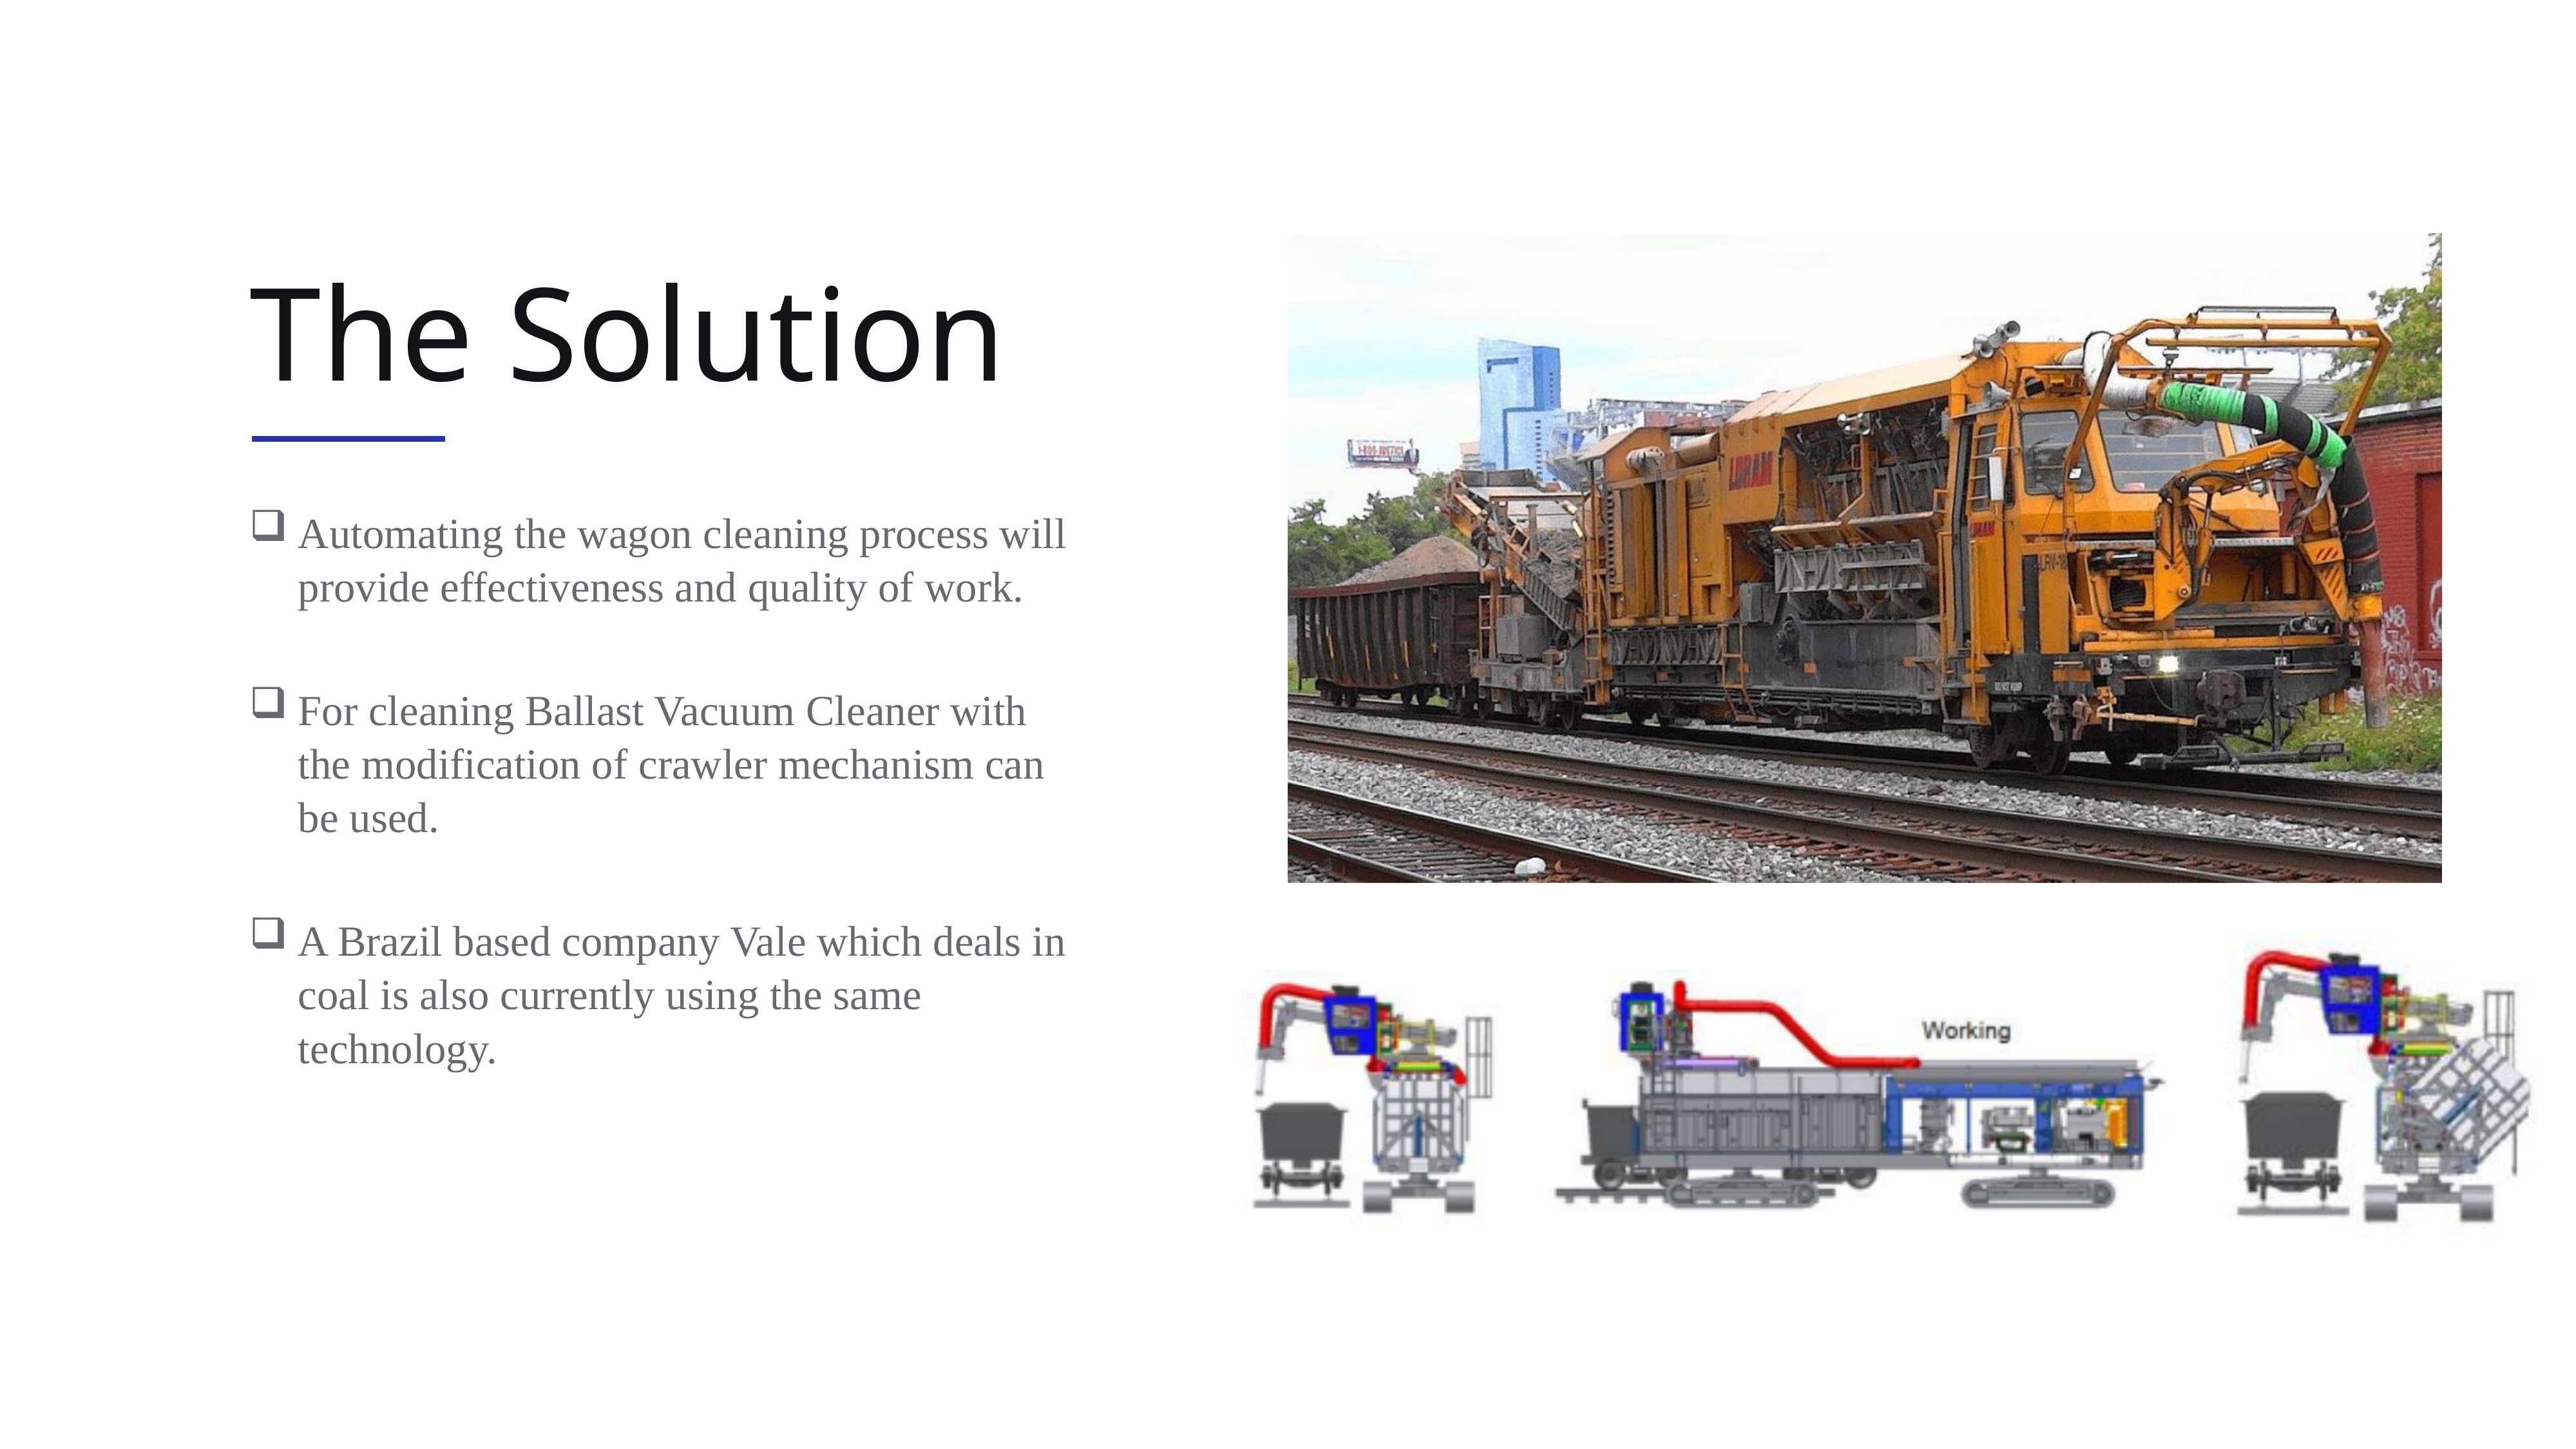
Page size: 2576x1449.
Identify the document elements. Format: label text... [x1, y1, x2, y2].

text_box The Solution [240, 234, 1091, 412]
picture [1288, 233, 2442, 883]
text_box Automating the wagon cleaning process will provide effectiveness and quality of work. For cleaning Ballast Vacuum Cleaner with the modification of crawler mechanism can be used. A Brazil based company Vale which deals in coal is also currently using the same technology. [240, 498, 1091, 1077]
picture [1214, 932, 2562, 1242]
